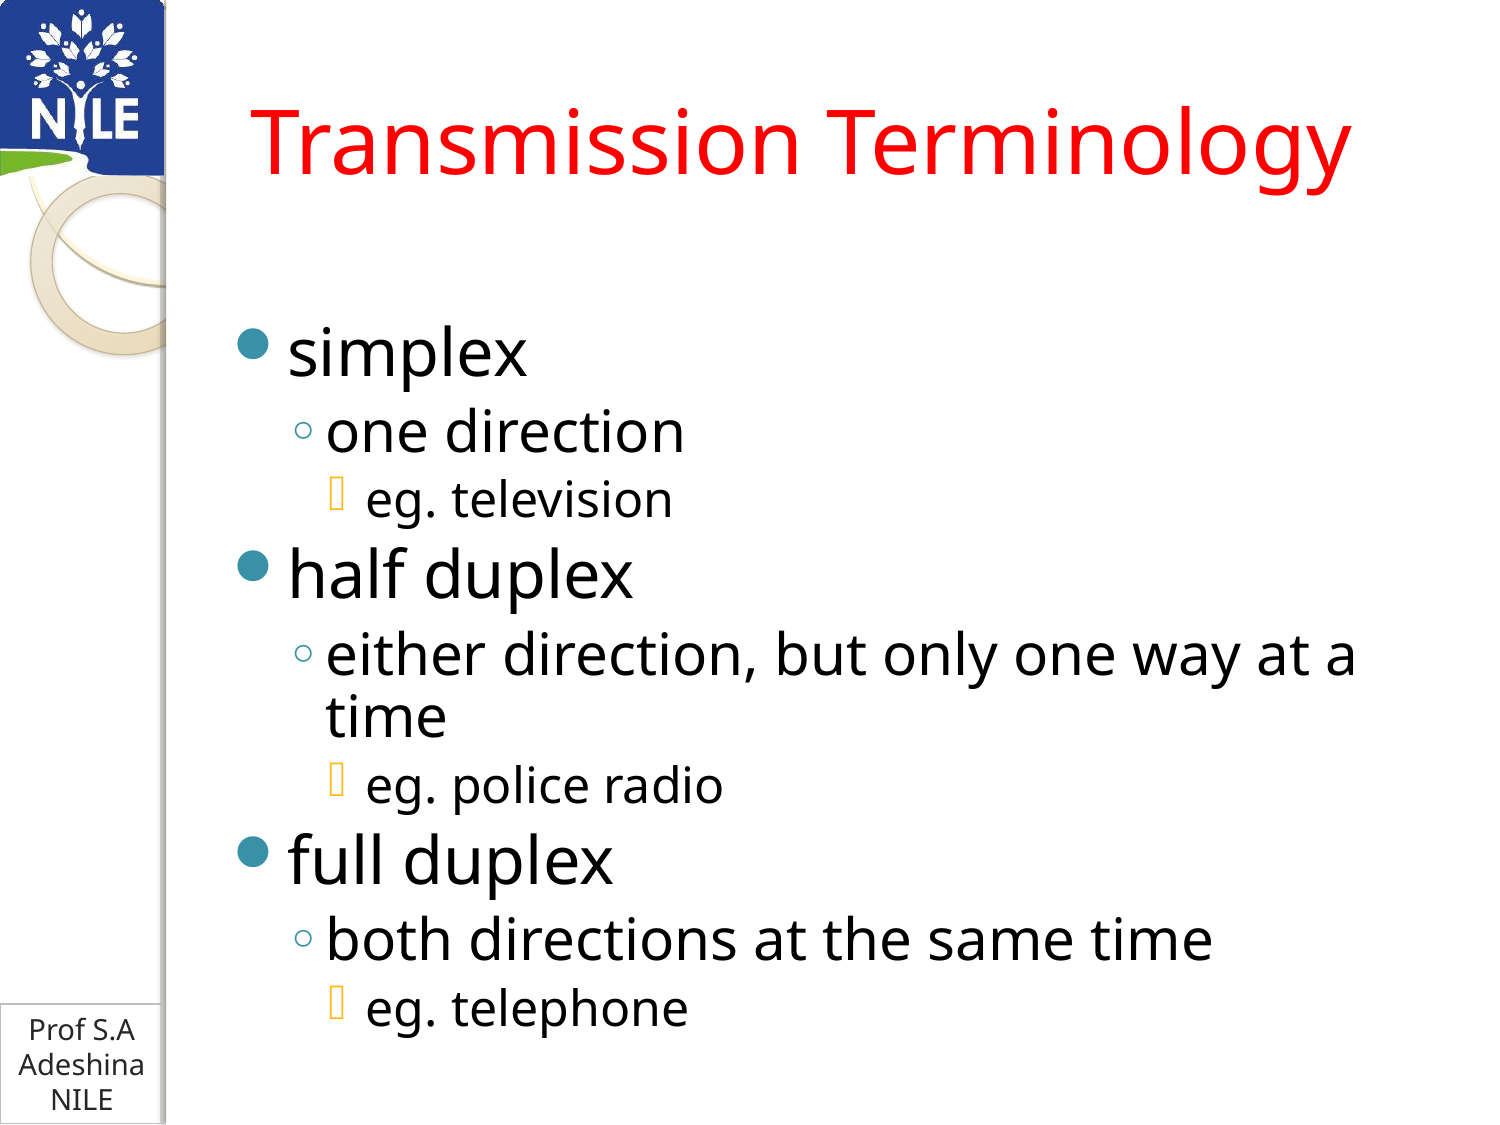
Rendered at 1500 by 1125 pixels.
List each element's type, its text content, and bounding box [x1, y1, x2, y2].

text_box Prof S.A Adeshina NILE [0, 1003, 164, 1124]
title Transmission Terminology [235, 45, 1466, 233]
list simplex one direction eg. television half duplex either direction, but only one way at a time eg. police radio full duplex both directions at the same time eg. telephone [205, 310, 1436, 1099]
picture [0, 0, 164, 176]
